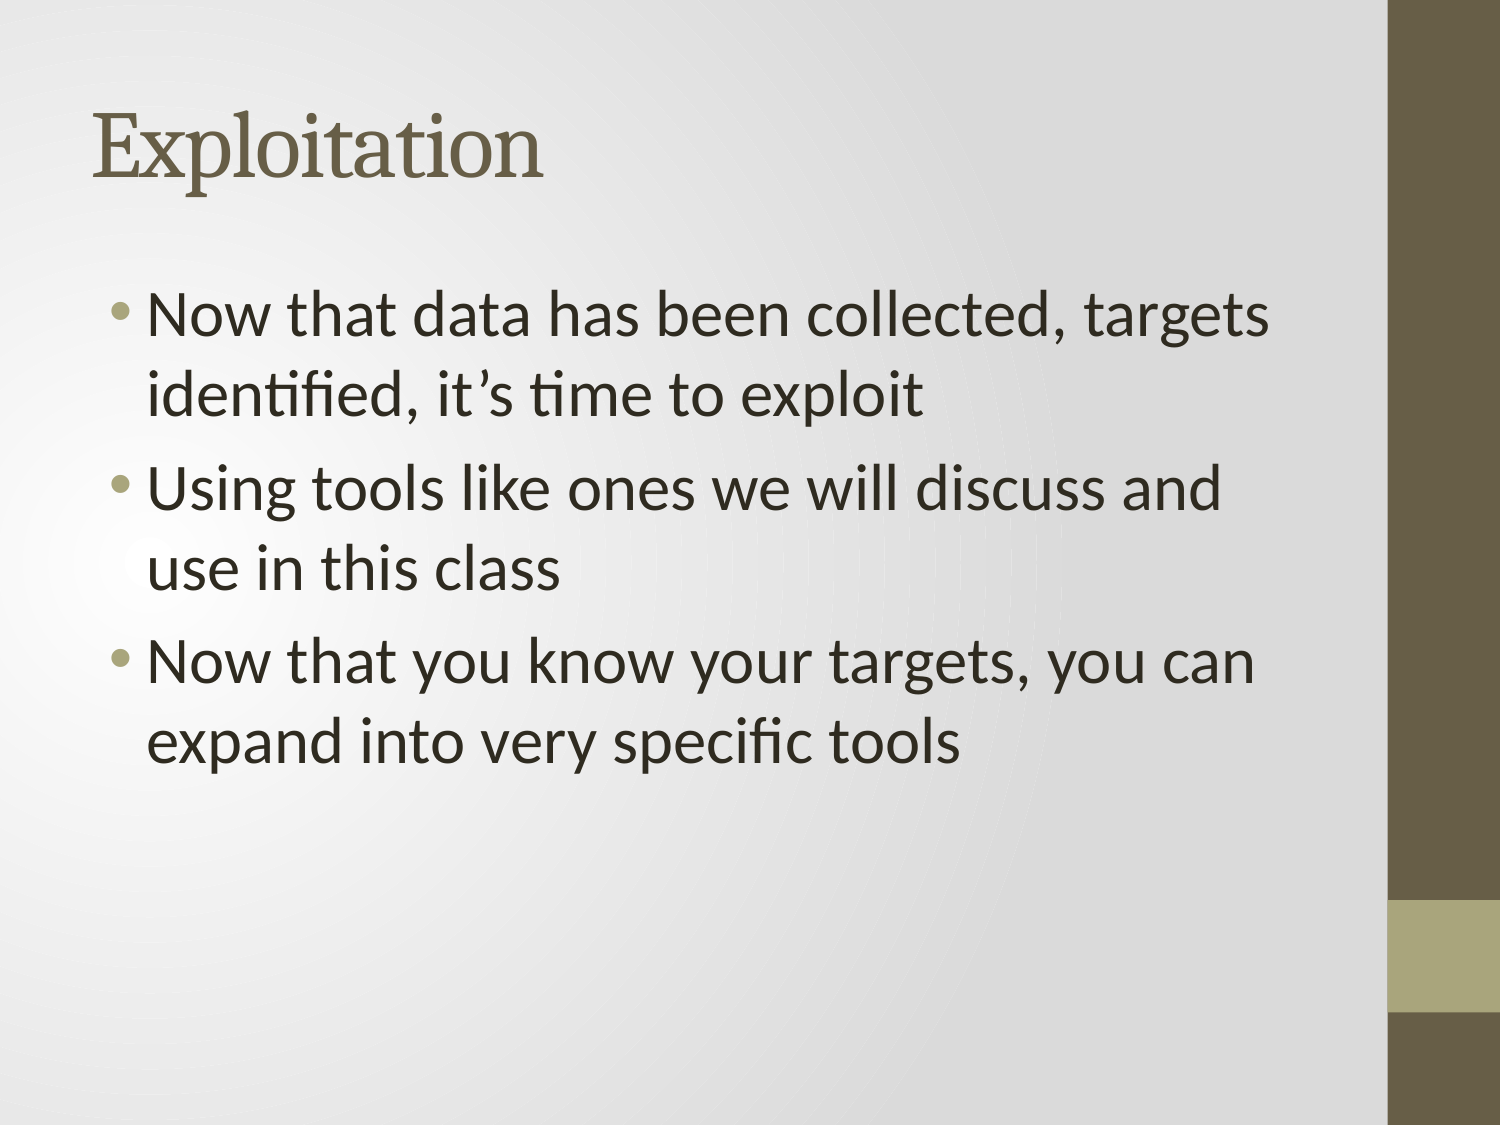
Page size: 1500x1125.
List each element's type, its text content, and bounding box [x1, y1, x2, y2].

title Exploitation [75, 45, 1325, 233]
list Now that data has been collected, targets identified, it’s time to exploit Using tools like ones we will discuss and use in this class Now that you know your targets, you can expand into very specific tools [75, 262, 1325, 1050]
